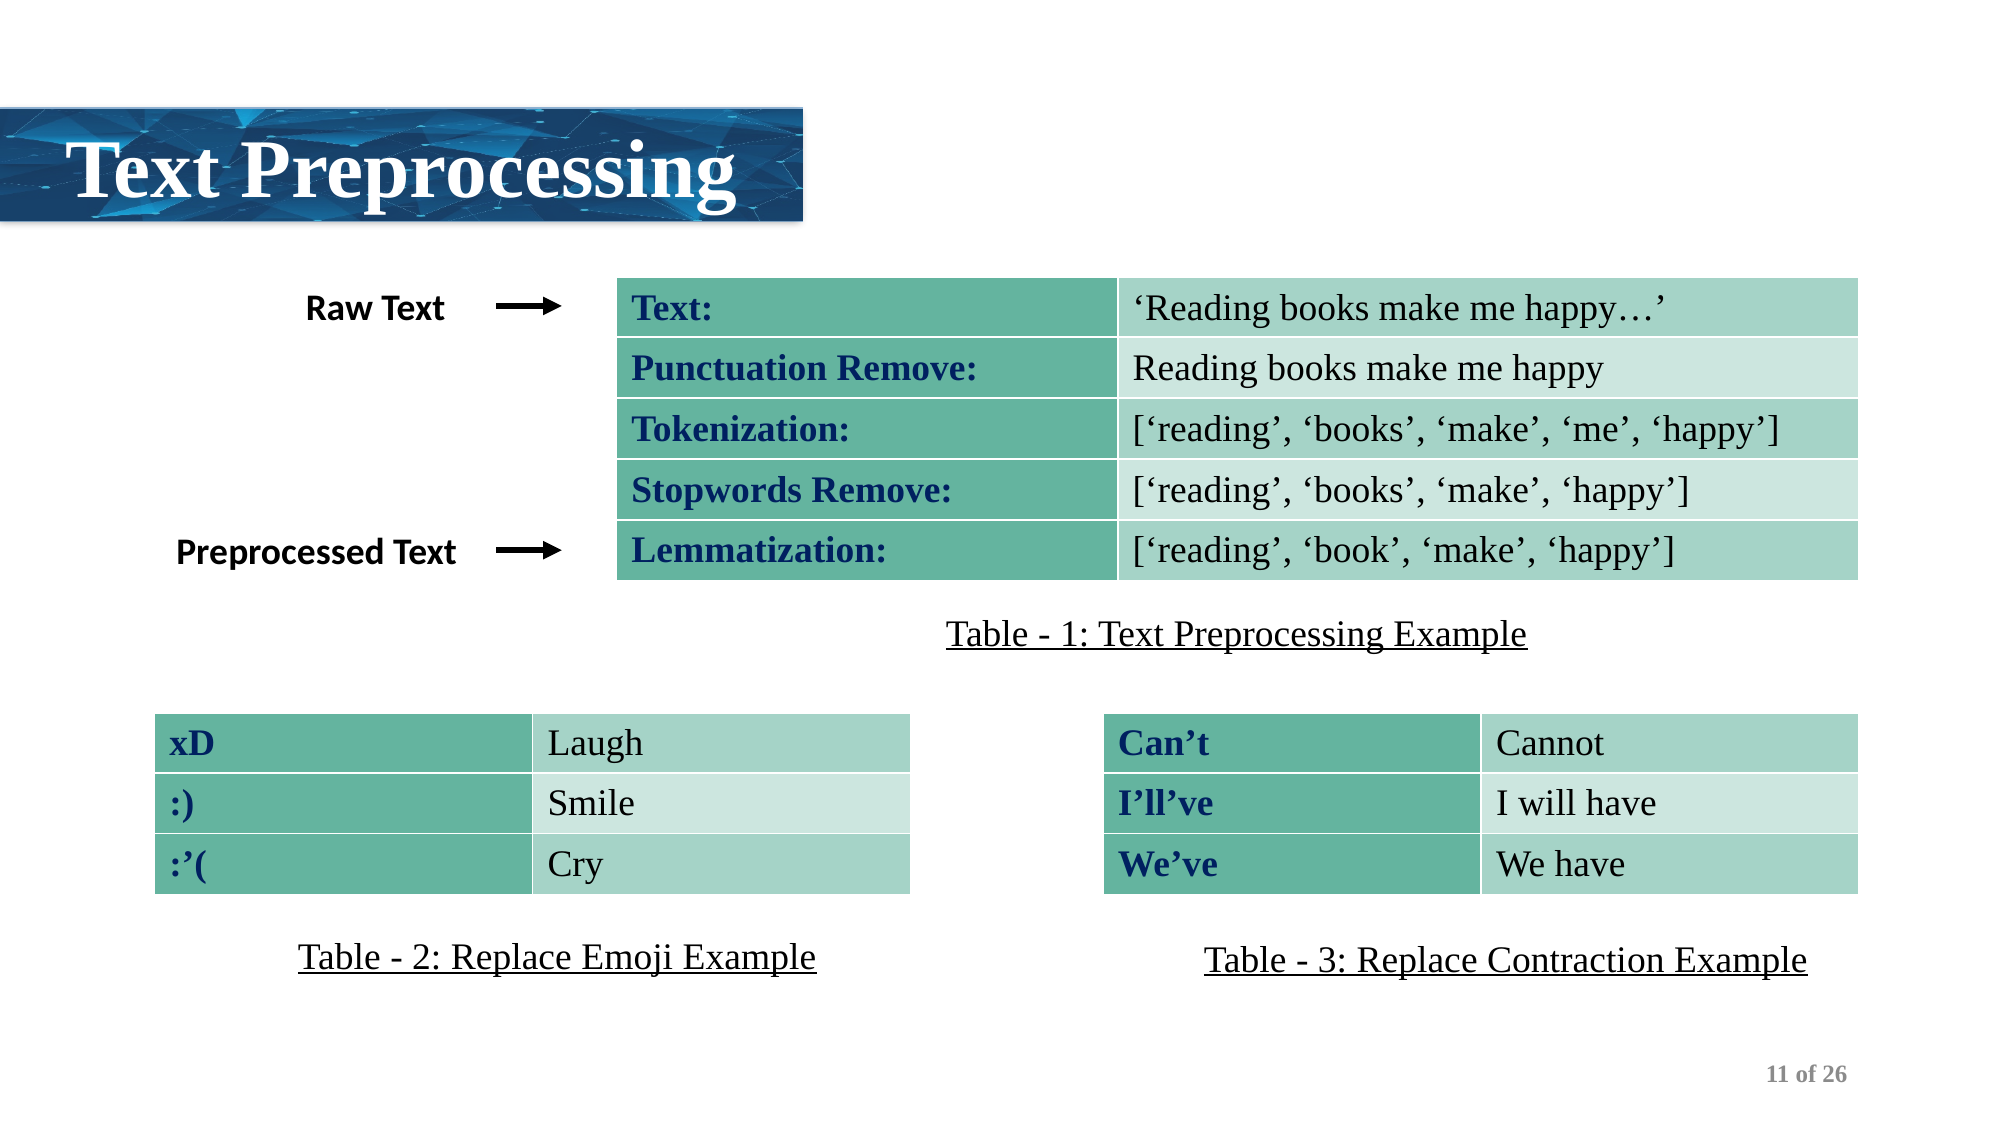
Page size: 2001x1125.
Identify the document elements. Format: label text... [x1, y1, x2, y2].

table_cell I will have [1482, 774, 1858, 833]
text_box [290, 275, 562, 337]
table_cell Punctuation Remove: [617, 338, 1117, 397]
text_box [161, 519, 562, 581]
text_box Table - 1: Text Preprocessing Example [931, 601, 1543, 662]
table_header Can’t [1104, 714, 1480, 772]
table_cell Tokenization: [617, 399, 1117, 458]
table_cell Smile [533, 774, 910, 833]
slide_number 11 of 26 [1412, 1042, 1863, 1103]
table_cell We’ve [1104, 834, 1480, 894]
table_cell :) [155, 774, 532, 833]
picture [0, 109, 803, 221]
table_cell [‘reading’, ‘books’, ‘make’, ‘me’, ‘happy’] [1119, 399, 1858, 458]
table_cell We have [1482, 834, 1858, 894]
table_header Cannot [1482, 714, 1858, 772]
table_cell Cry [533, 834, 910, 894]
table_header ‘Reading books make me happy…’ [1119, 278, 1858, 336]
table_cell Lemmatization: [617, 521, 1117, 580]
table_cell Stopwords Remove: [617, 460, 1117, 519]
table_cell Reading books make me happy [1119, 338, 1858, 397]
table_header Text: [617, 278, 1117, 336]
table_cell I’ll’ve [1104, 774, 1480, 833]
table_cell [‘reading’, ‘books’, ‘make’, ‘happy’] [1119, 460, 1858, 519]
table_header Laugh [533, 714, 910, 772]
text_box Table - 3: Replace Contraction Example [1188, 927, 1824, 987]
table_header xD [155, 714, 532, 772]
text_box Table - 2: Replace Emoji Example [283, 925, 833, 985]
table_cell [‘reading’, ‘book’, ‘make’, ‘happy’] [1119, 521, 1858, 580]
table_cell :’( [155, 834, 532, 894]
